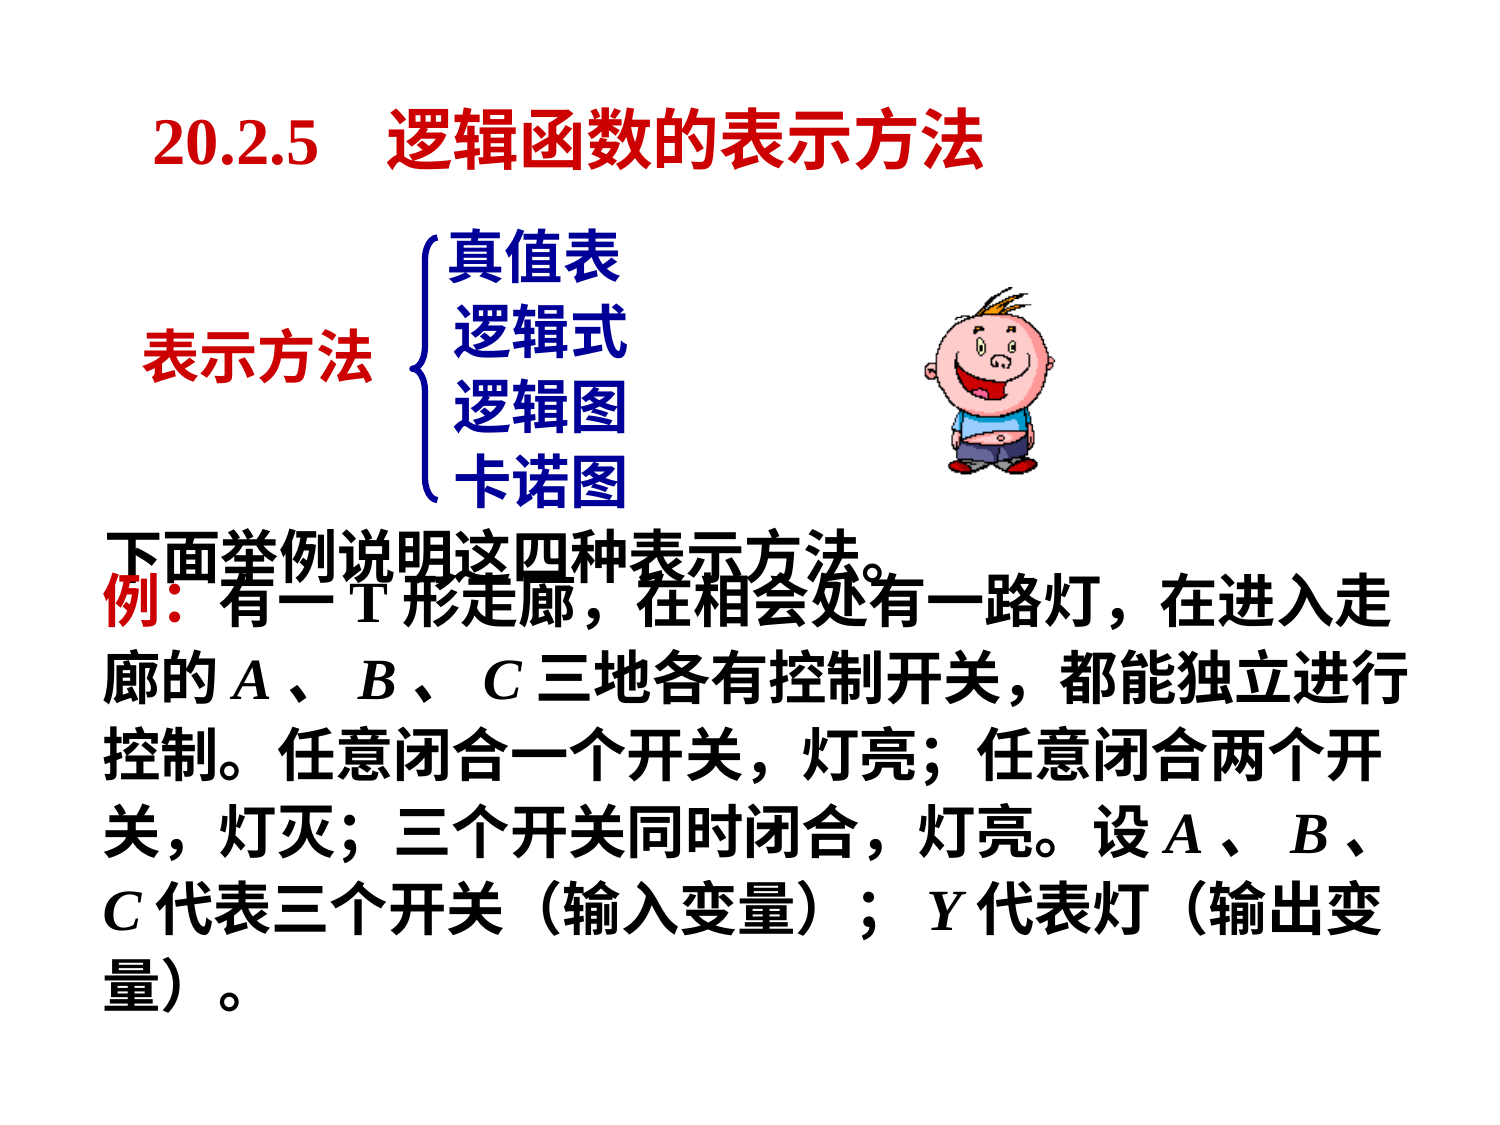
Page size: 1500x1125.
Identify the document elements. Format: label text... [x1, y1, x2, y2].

picture [912, 287, 1084, 481]
text_box 下面举例说明这四种表示方法。 [89, 512, 935, 550]
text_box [125, 212, 645, 523]
text_box 20.2.5 逻辑函数的表示方法 [137, 99, 1025, 175]
text_box 例：有一T形走廊，在相会处有一路灯，在进入走廊的A、B、C三地各有控制开关，都能独立进行控制。任意闭合一个开关，灯亮；任意闭合两个开关，灯灭；三个开关同时闭合，灯亮。设A、B、C代表三个开关（输入变量）；Y代表灯（输出变量）。 [87, 550, 1438, 1027]
